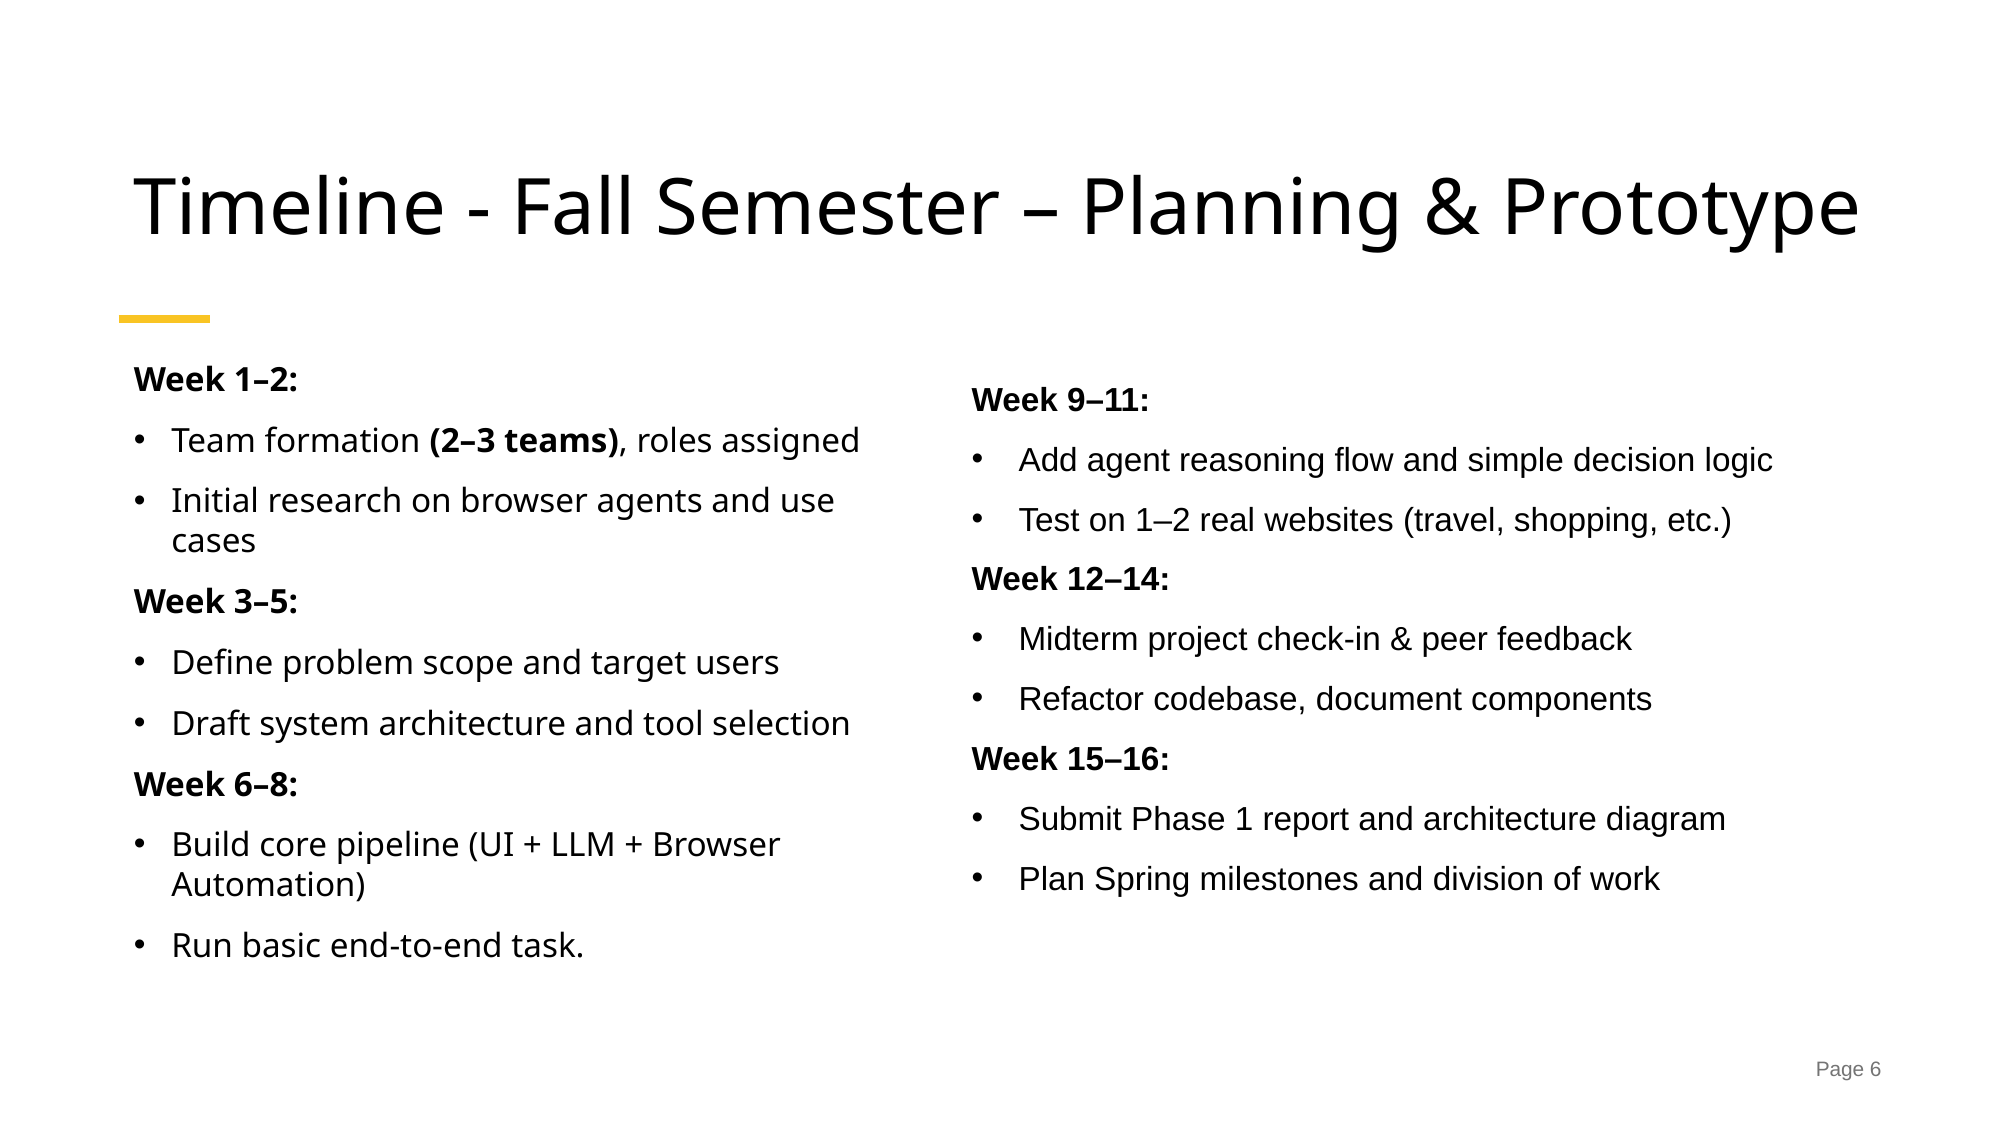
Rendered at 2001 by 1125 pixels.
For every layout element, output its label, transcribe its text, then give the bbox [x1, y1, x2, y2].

text_box Week 9–11: Add agent reasoning flow and simple decision logic Test on 1–2 real websites (travel, shopping, etc.) Week 12–14: Midterm project check-in & peer feedback Refactor codebase, document components Week 15–16: Submit Phase 1 report and architecture diagram Plan Spring milestones and division of work [956, 350, 1908, 905]
title Timeline - Fall Semester – Planning & Prototype [118, 118, 1882, 300]
list Week 1–2: Team formation (2–3 teams), roles assigned Initial research on browser agents and use cases Week 3–5: Define problem scope and target users Draft system architecture and tool selection Week 6–8: Build core pipeline (UI + LLM + Browser Automation) Run basic end-to-end task. [118, 350, 932, 1000]
